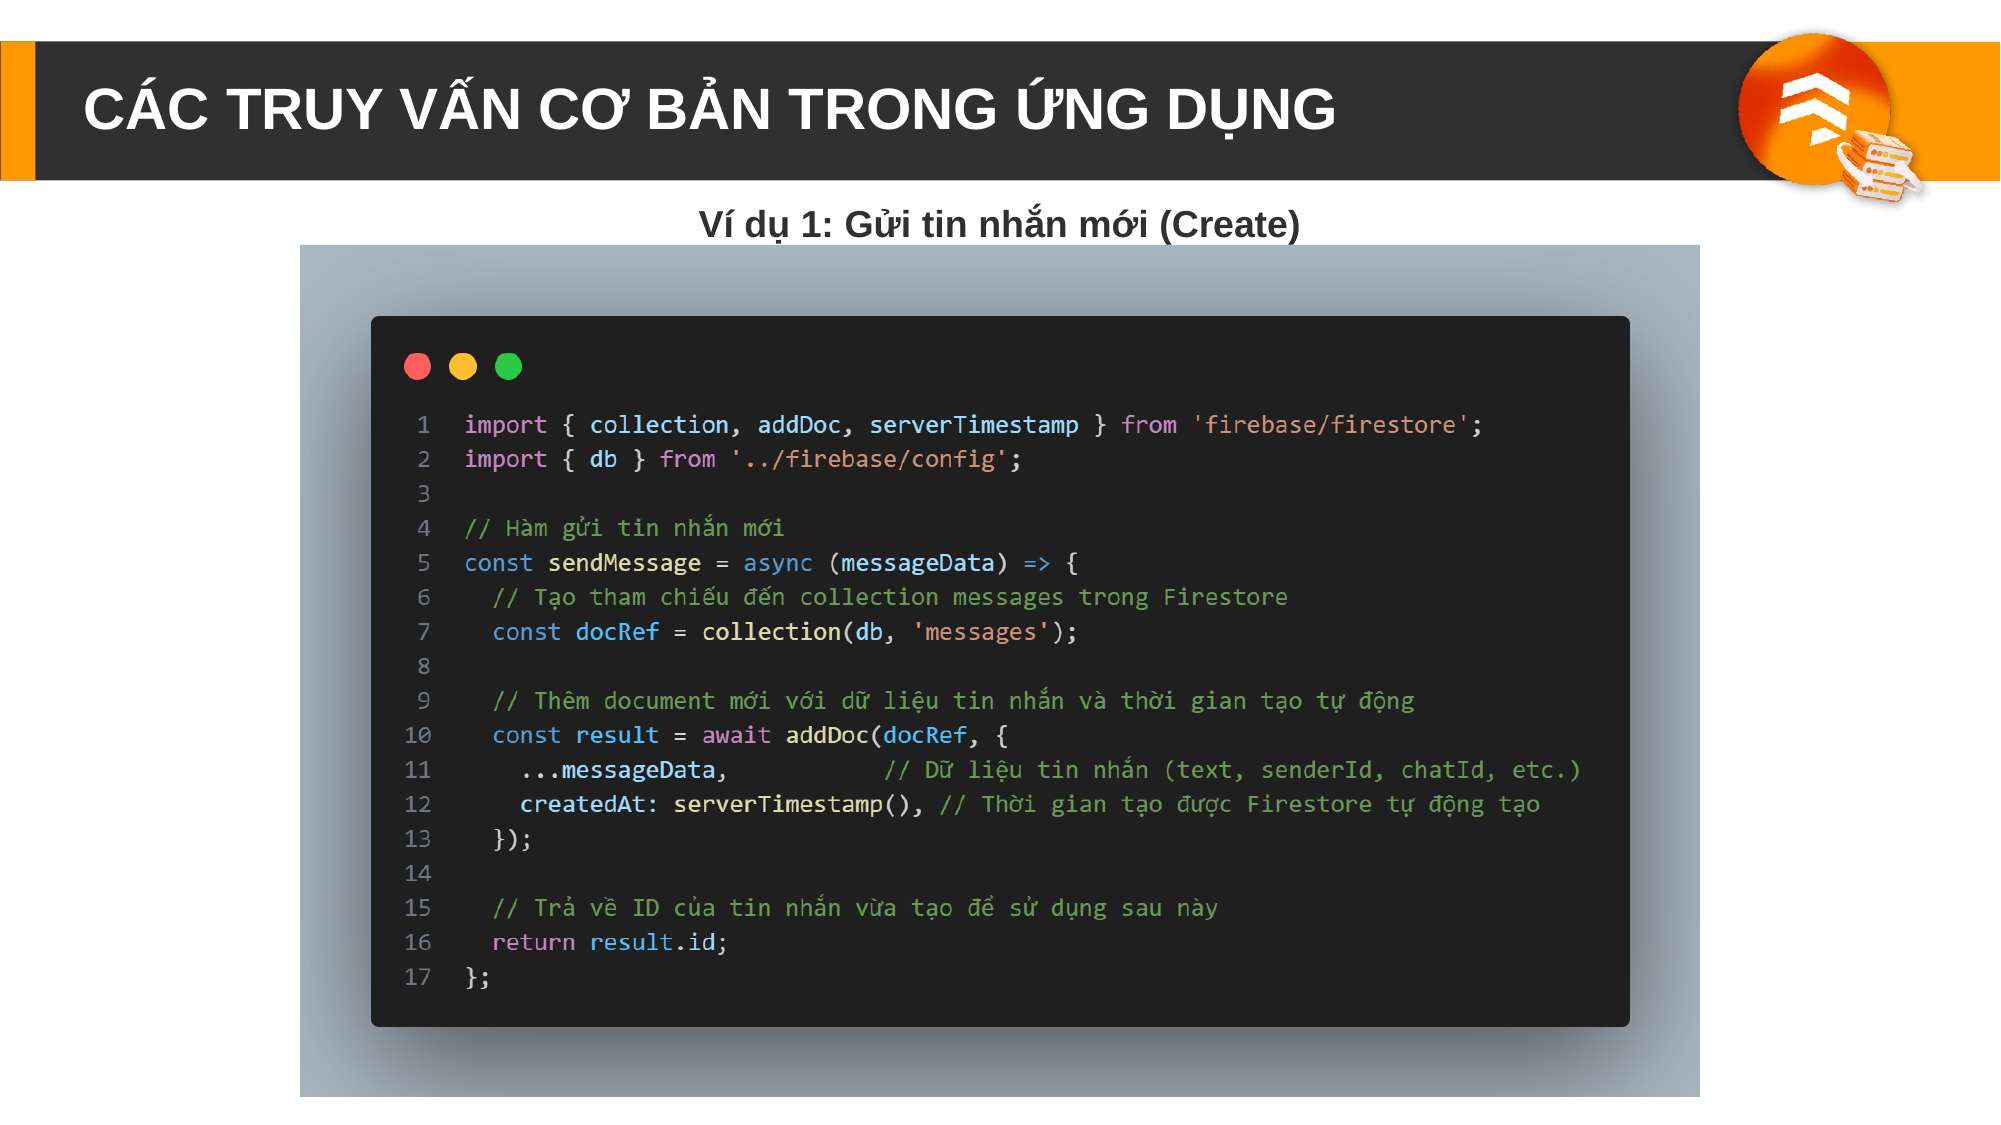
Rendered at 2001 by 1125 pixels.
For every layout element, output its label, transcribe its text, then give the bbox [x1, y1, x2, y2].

picture [1700, 0, 1947, 236]
picture [300, 245, 1700, 1097]
text_box Ví dụ 1: Gửi tin nhắn mới (Create) [300, 170, 1700, 245]
list CÁC TRUY VẤN CƠ BẢN TRONG ỨNG DỤNG [69, 51, 1524, 171]
